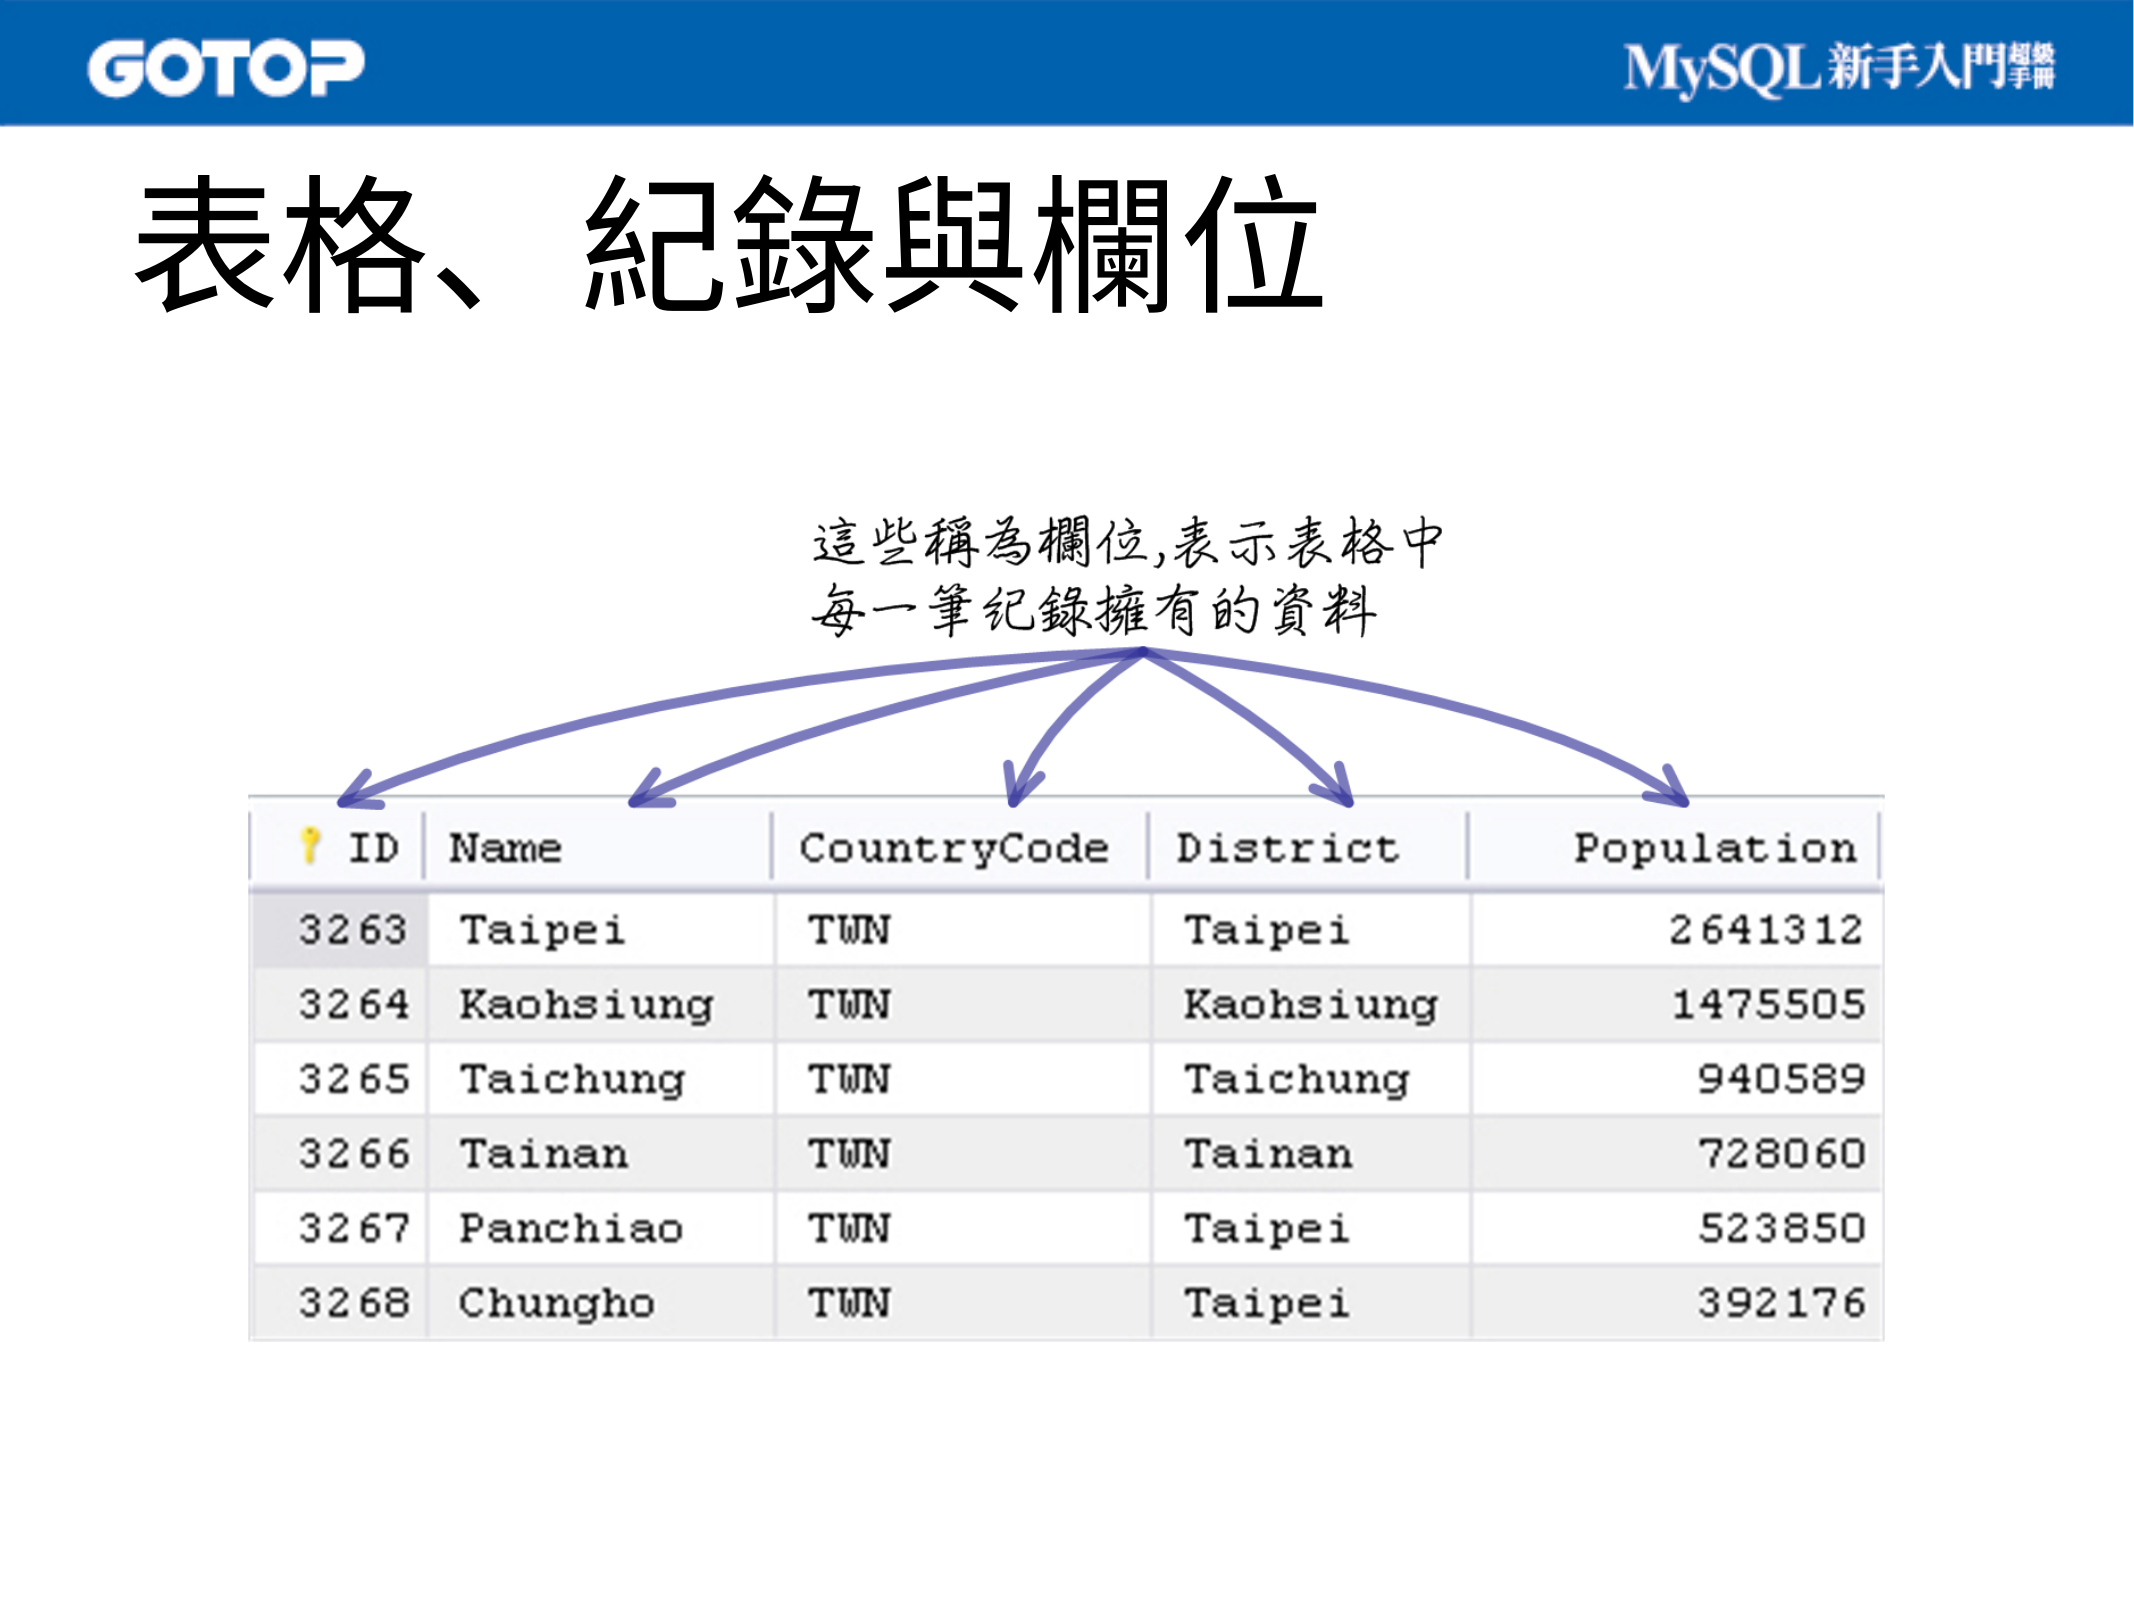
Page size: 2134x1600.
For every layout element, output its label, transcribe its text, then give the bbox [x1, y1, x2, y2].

title 表格、紀錄與欄位 [128, 41, 2005, 443]
picture [0, 0, 2134, 1600]
